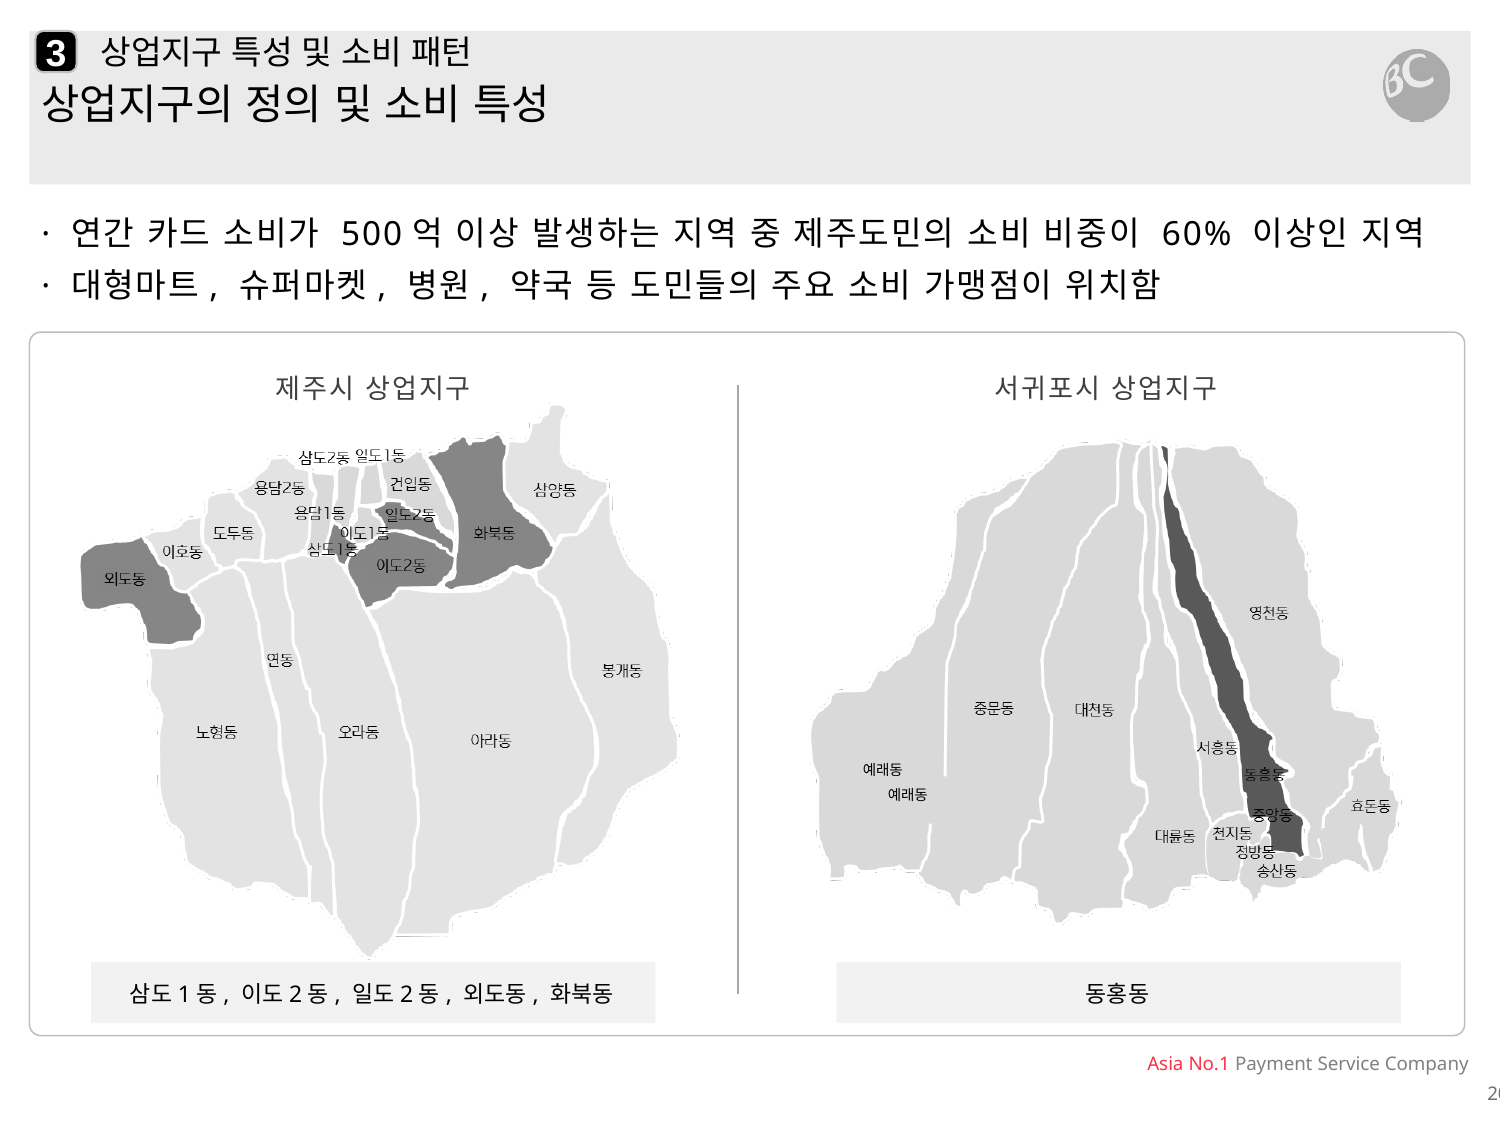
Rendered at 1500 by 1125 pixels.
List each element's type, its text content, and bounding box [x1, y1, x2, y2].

list 상업지구의 정의 및 소비 특성 [41, 83, 1376, 131]
text_box 서귀포시 상업지구 [926, 349, 1285, 421]
picture [1383, 49, 1450, 122]
text_box [836, 961, 1402, 1024]
picture [807, 437, 1404, 925]
text_box [28, 331, 1466, 1037]
text_box · 연간 카드 소비가 500억 이상 발생하는 지역 중 제주도민의 소비 비중이 60% 이상인 지역 · 대형마트, 슈퍼마켓, 병원, 약국 등 도민들의 주요 소비 가맹점이 위치함 [29, 195, 1481, 315]
text_box 동홍동 [851, 976, 1384, 1008]
picture [77, 402, 680, 960]
text_box 3 [33, 28, 79, 75]
title 상업지구 특성 및 소비 패턴 [37, 30, 1372, 76]
